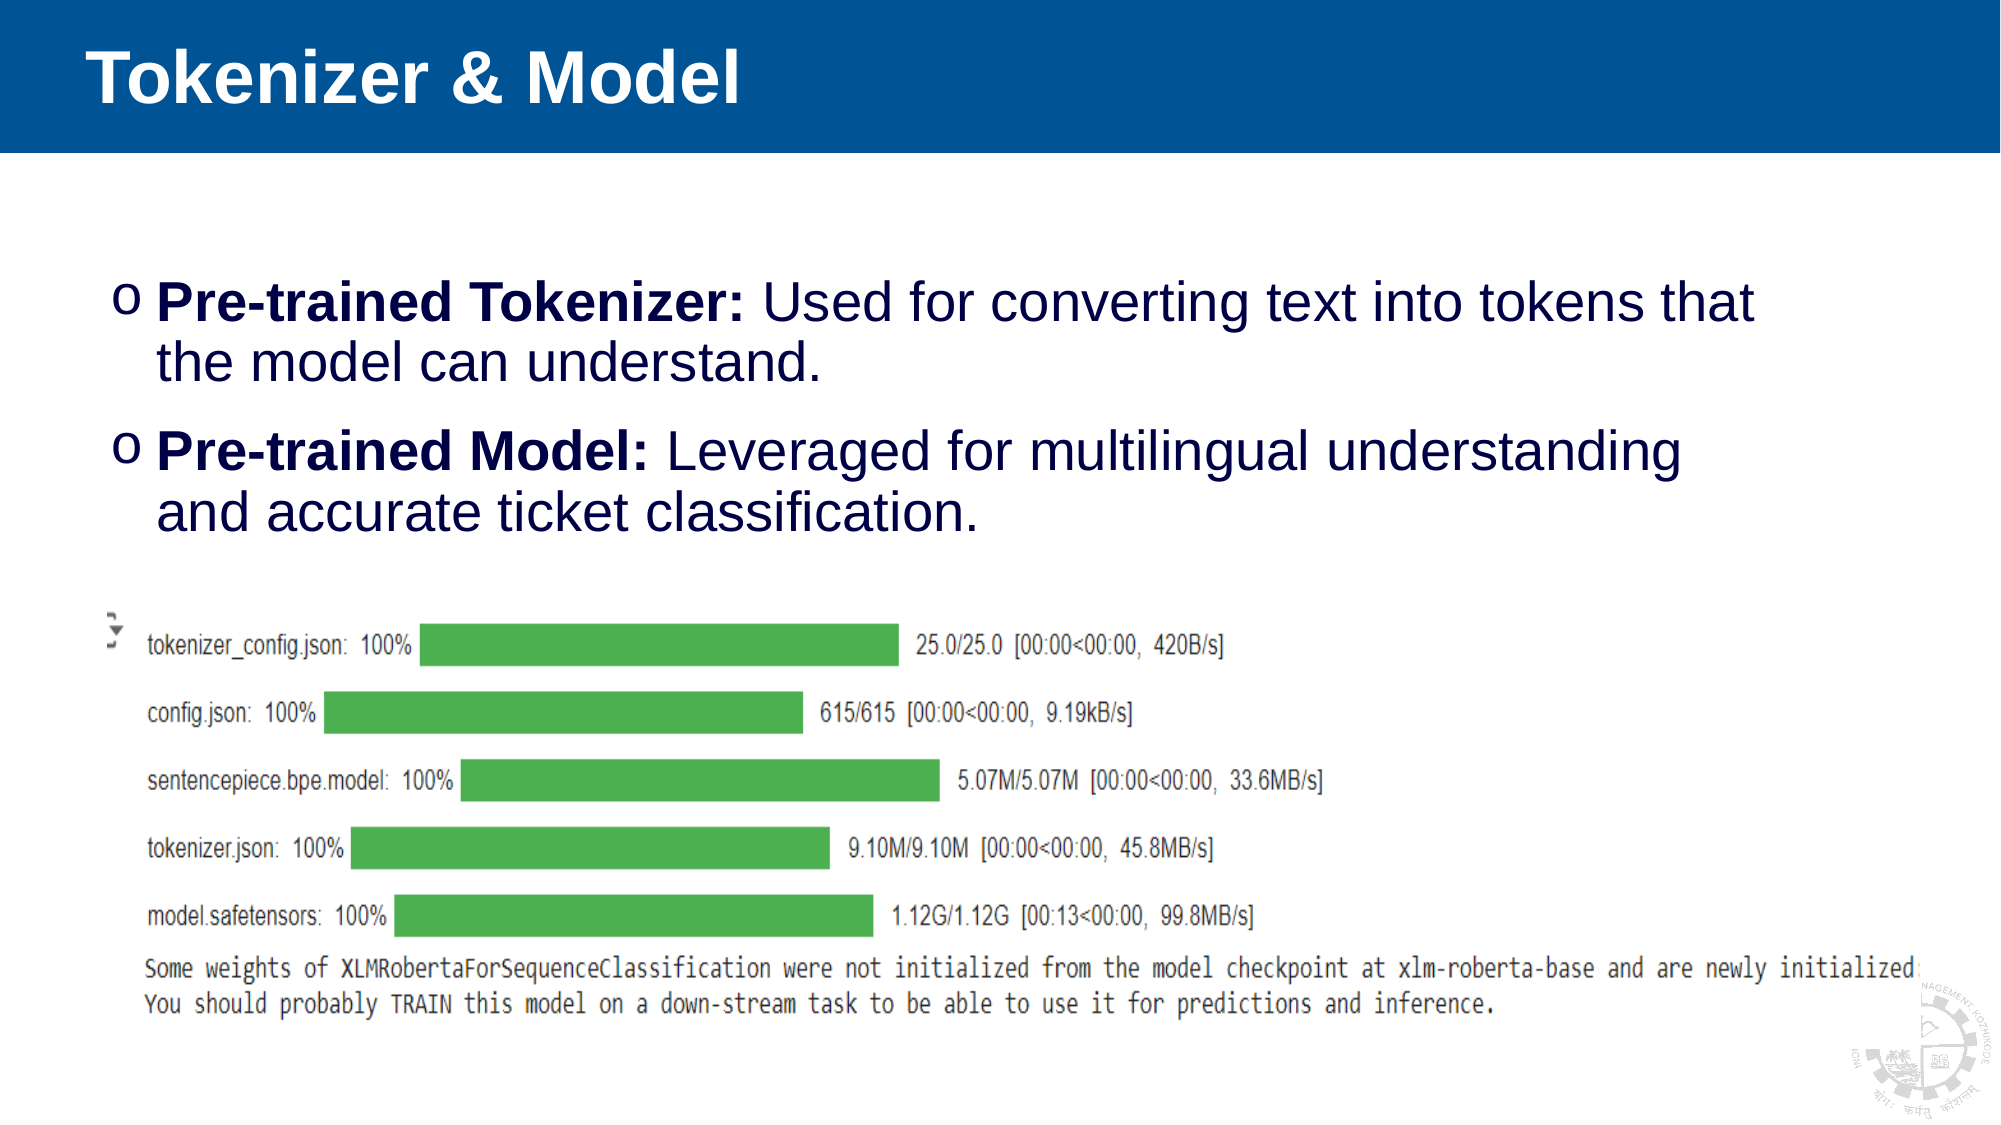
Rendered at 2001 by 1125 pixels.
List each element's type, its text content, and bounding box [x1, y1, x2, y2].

title Tokenizer & Model [49, 12, 1959, 136]
list Pre-trained Tokenizer: Used for converting text into tokens that the model can understand. Pre-trained Model: Leveraged for multilingual understanding and accurate ticket classification. [19, 186, 1804, 563]
picture [107, 597, 1922, 1049]
